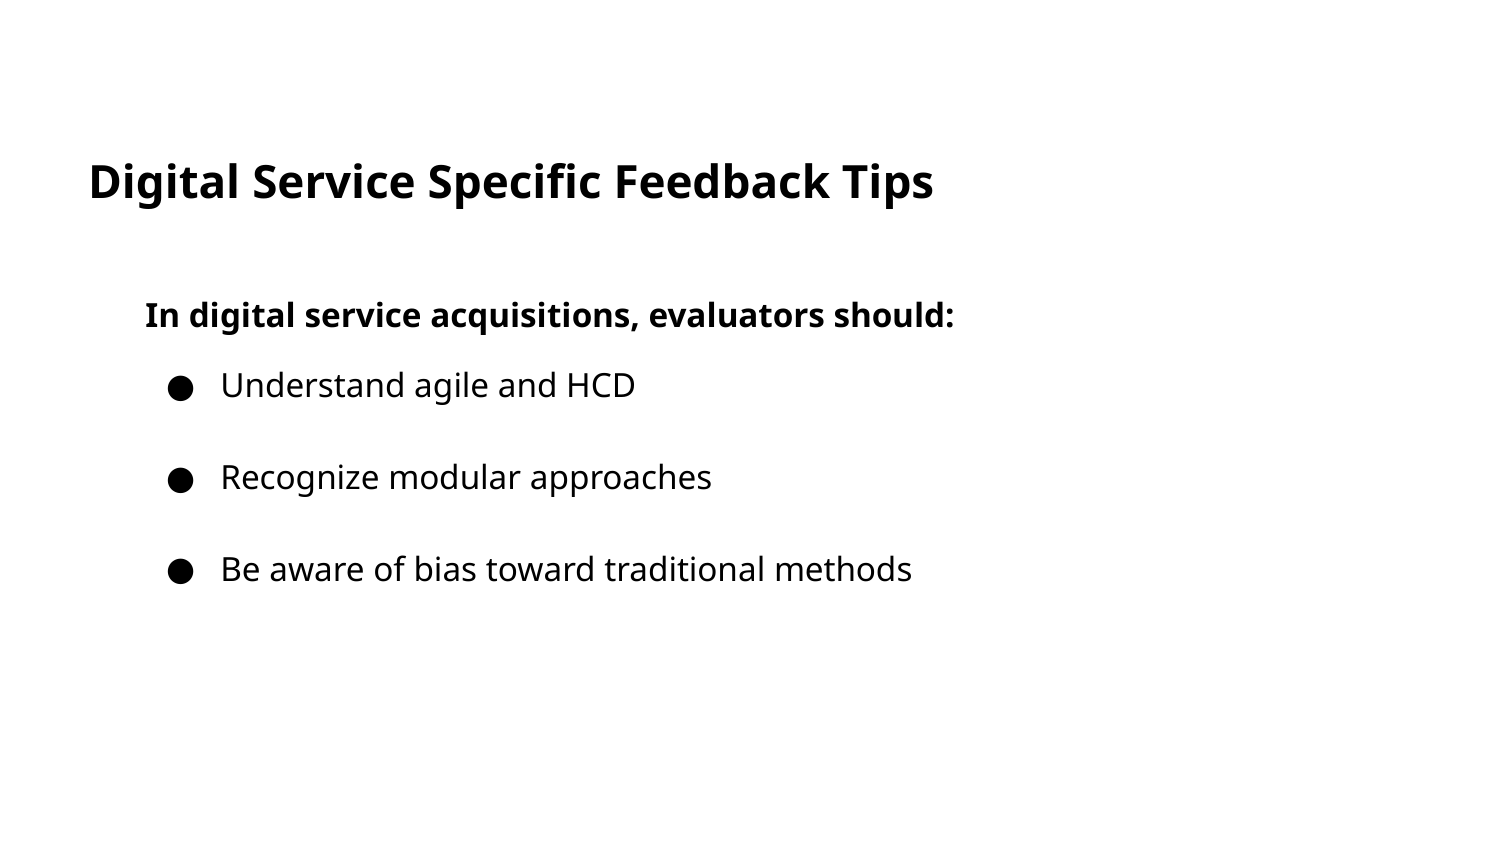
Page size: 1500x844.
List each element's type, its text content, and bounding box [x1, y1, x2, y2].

title Digital Service Specific Feedback Tips [73, 137, 1327, 219]
text_box In digital service acquisitions, evaluators should: Understand agile and HCD Recognize modular approaches Be aware of bias toward traditional methods [130, 280, 1221, 596]
